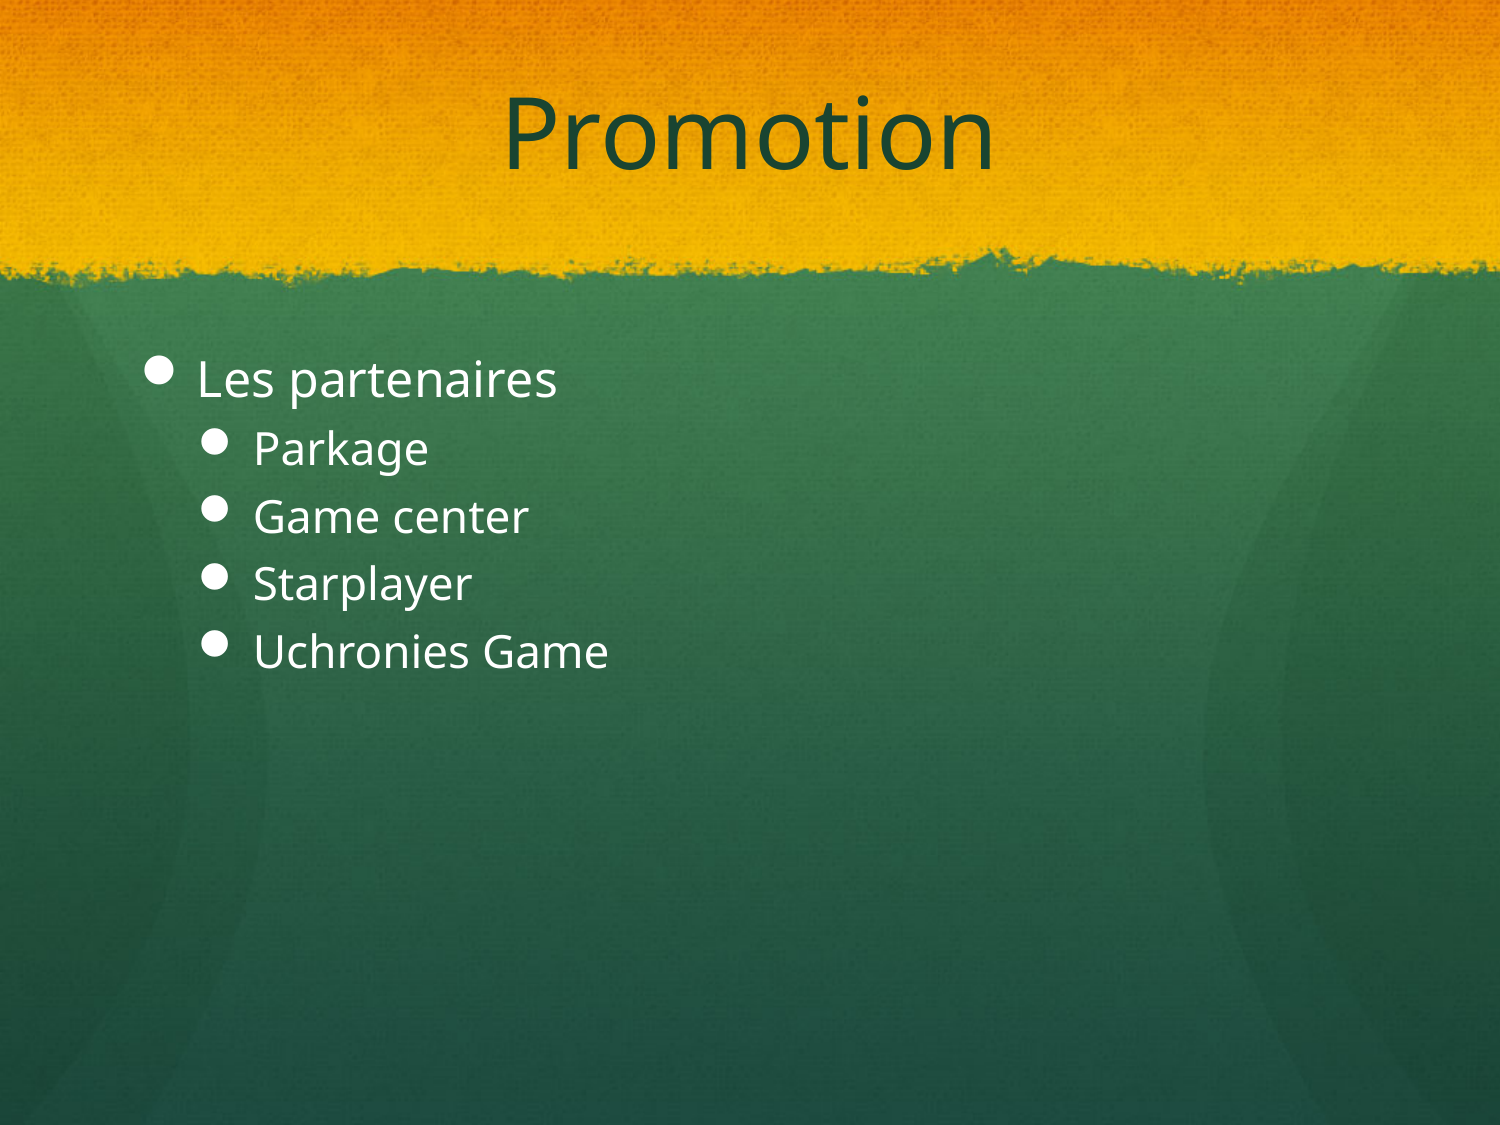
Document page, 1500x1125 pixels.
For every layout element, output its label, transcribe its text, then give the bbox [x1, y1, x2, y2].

list Les partenaires Parkage Game center Starplayer Uchronies Game [125, 339, 1375, 1026]
title Promotion [125, 13, 1375, 246]
picture [0, 0, 1500, 1125]
